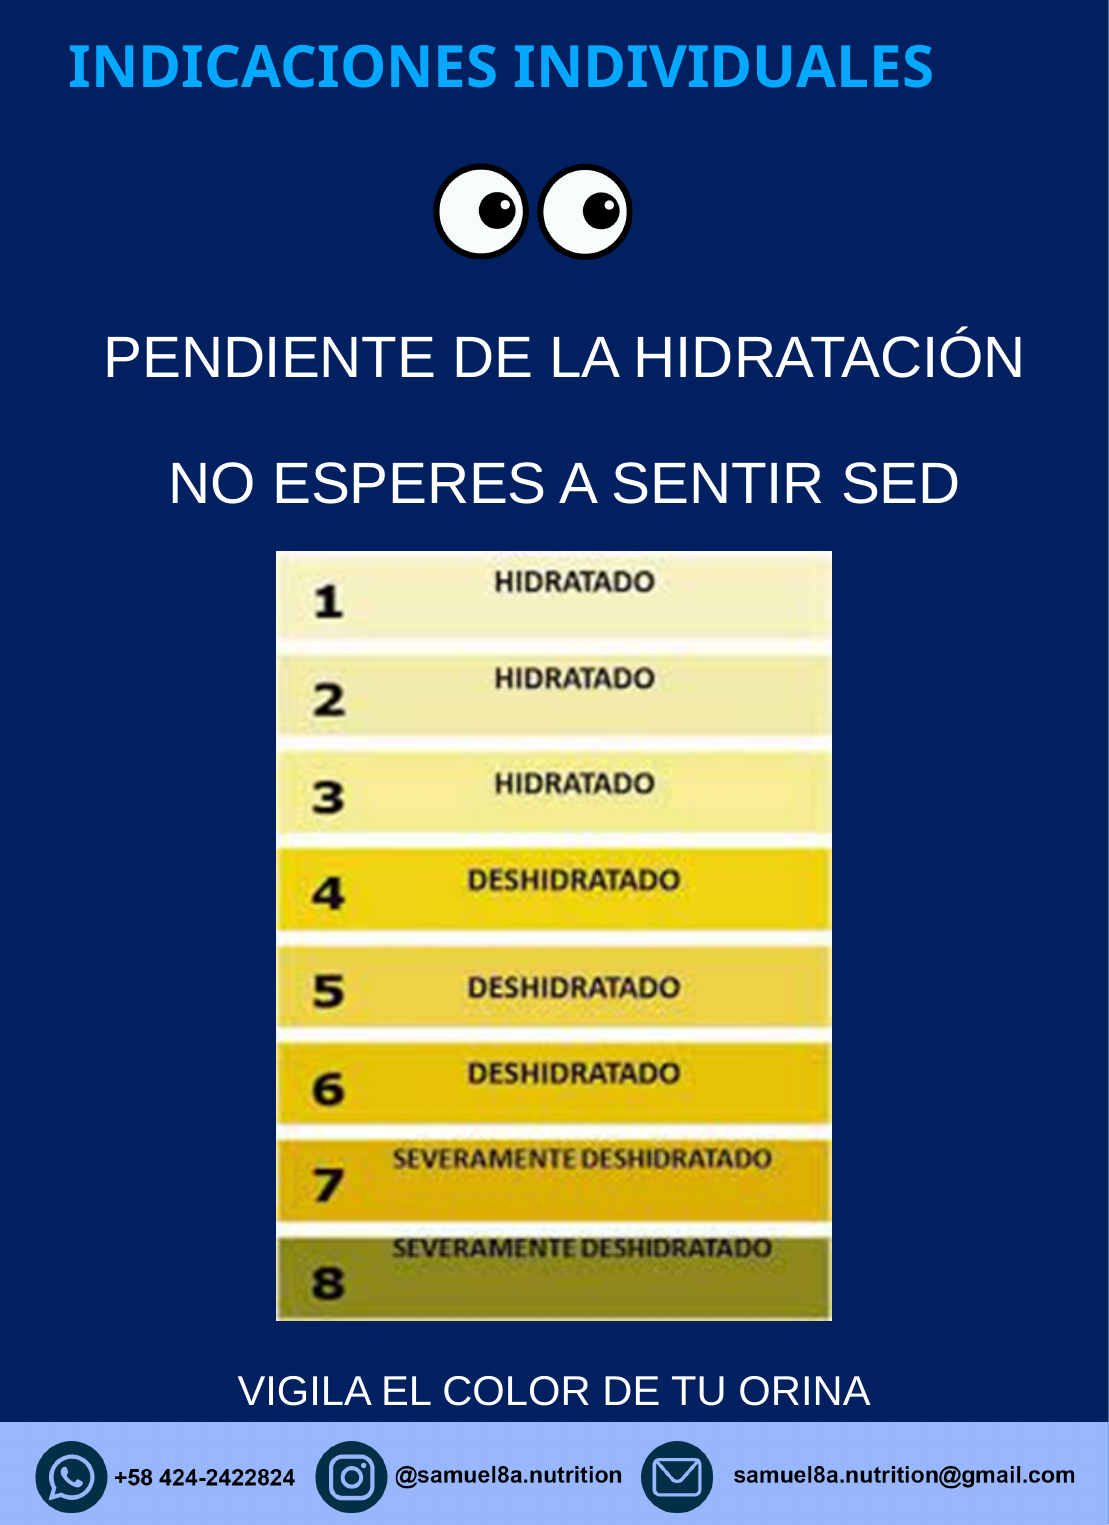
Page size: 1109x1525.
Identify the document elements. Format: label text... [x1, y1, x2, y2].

text_box INDICACIONES INDIVIDUALES [53, 21, 1076, 107]
picture [276, 551, 832, 1321]
text_box VIGILA EL COLOR DE TU ORINA [83, 1339, 1026, 1415]
text_box [433, 163, 633, 260]
picture [0, 1422, 1109, 1525]
text_box PENDIENTE DE LA HIDRATACIÓN NO ESPERES A SENTIR SED [93, 283, 1036, 515]
